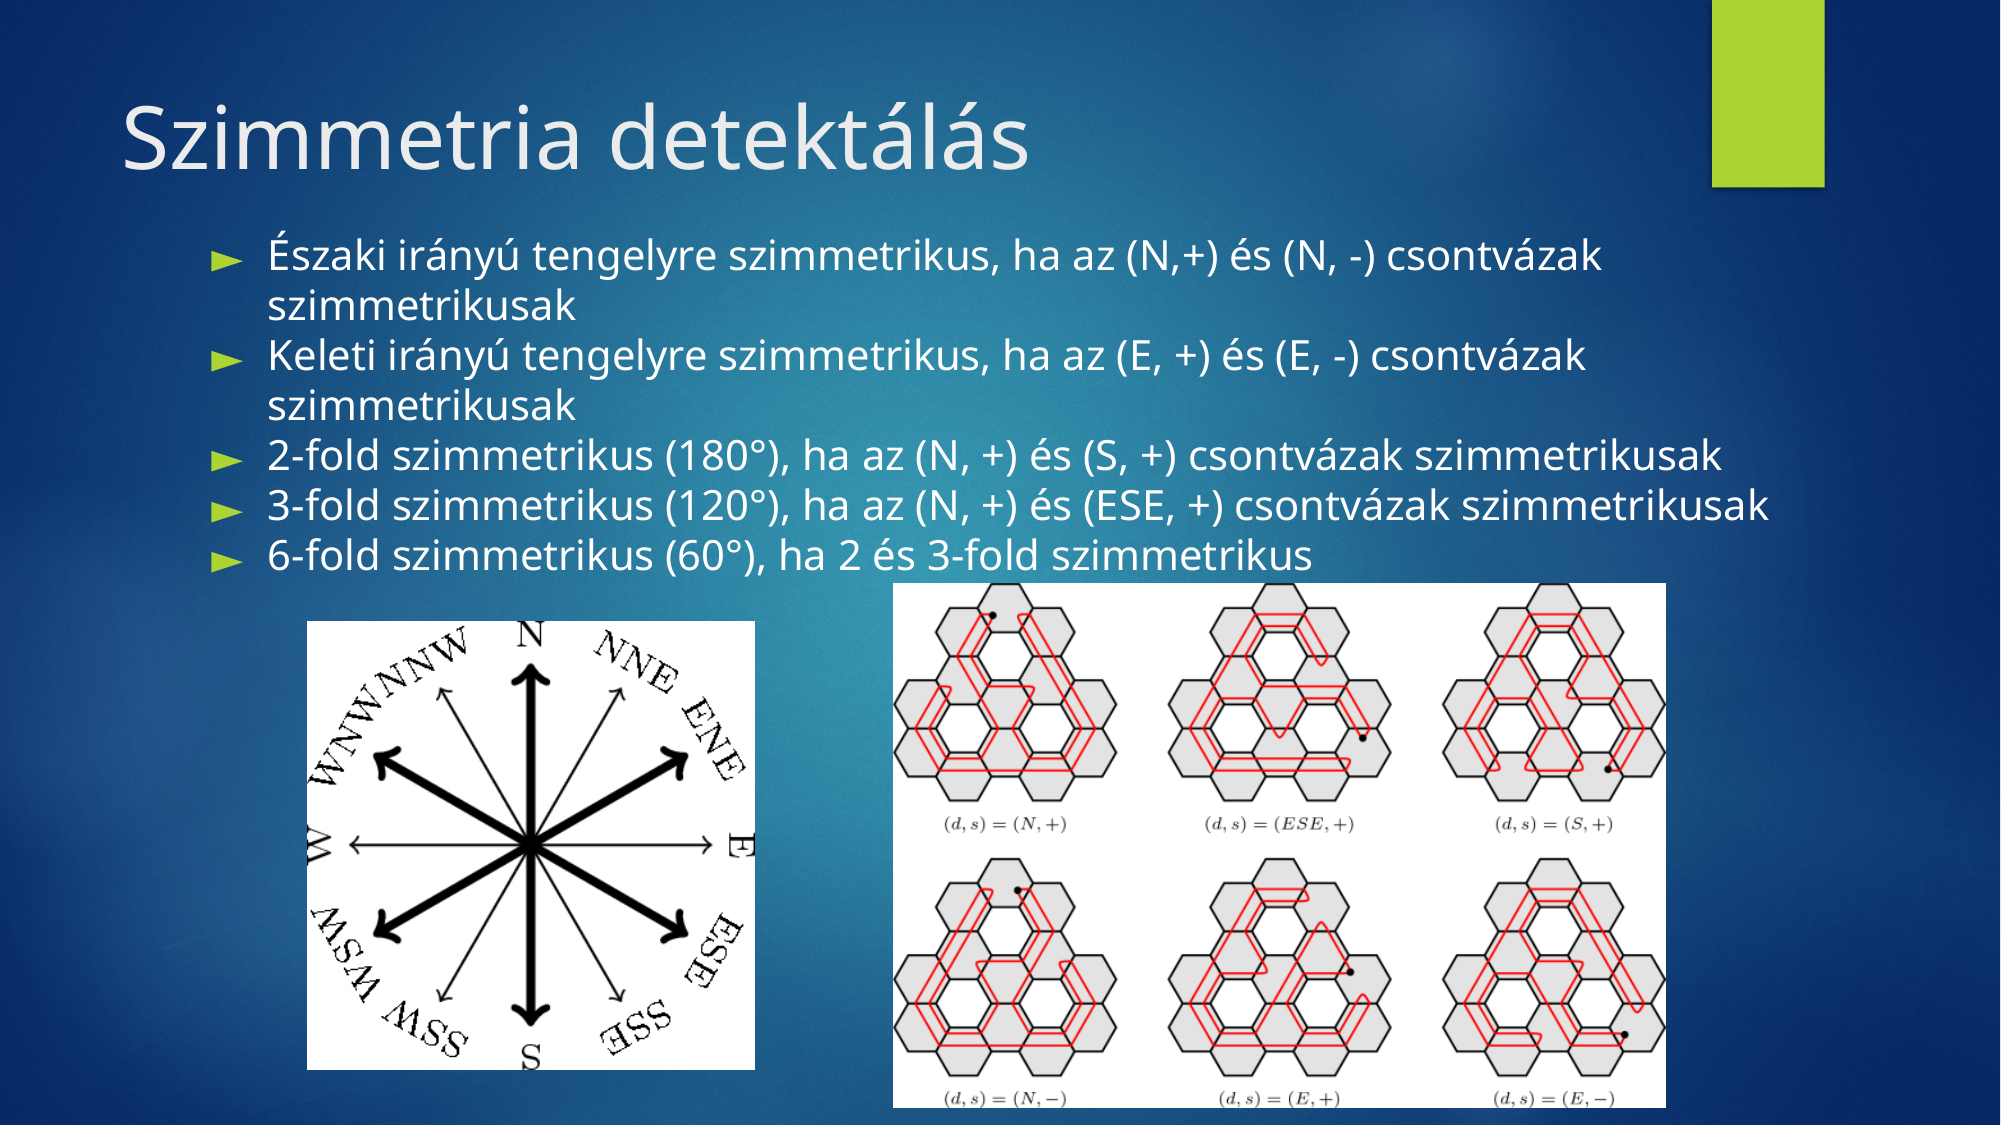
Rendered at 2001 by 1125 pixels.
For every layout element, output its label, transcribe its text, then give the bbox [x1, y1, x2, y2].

title Szimmetria detektálás [106, 74, 1649, 304]
list Északi irányú tengelyre szimmetrikus, ha az (N,+) és (N, -) csontvázak szimmetrikusak Keleti irányú tengelyre szimmetrikus, ha az (E, +) és (E, -) csontvázak szimmetrikusak 2-fold szimmetrikus (180°), ha az (N, +) és (S, +) csontvázak szimmetrikusak 3-fold szimmetrikus (120°), ha az (N, +) és (ESE, +) csontvázak szimmetrikusak 6-fold szimmetrikus (60°), ha 2 és 3-fold szimmetrikus [196, 221, 1804, 624]
picture [0, 0, 2001, 1125]
